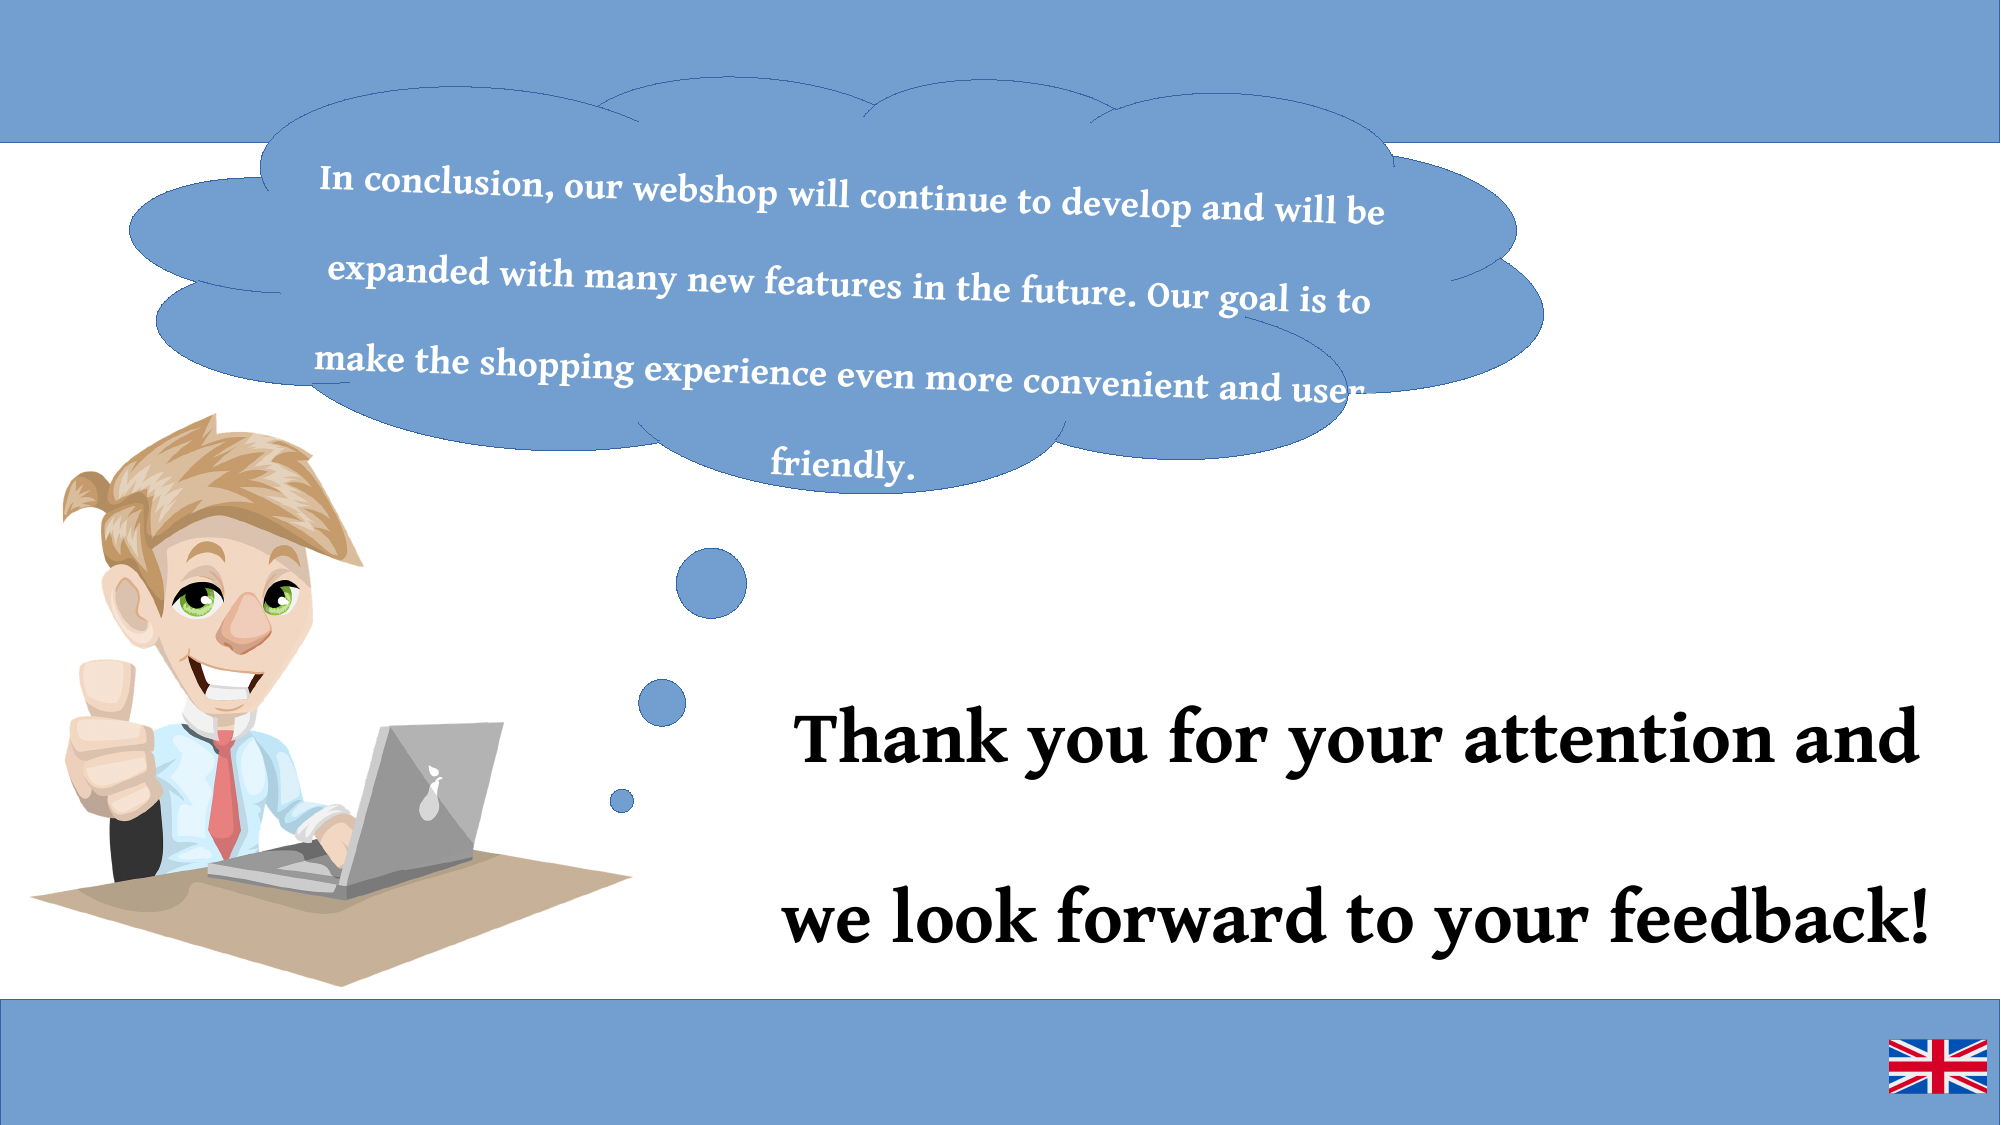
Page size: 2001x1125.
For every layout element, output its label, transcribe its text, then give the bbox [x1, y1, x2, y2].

picture [29, 413, 633, 987]
text_box [638, 679, 686, 727]
text_box [1415, 162, 1544, 390]
picture [1889, 1026, 1987, 1107]
text_box [676, 548, 747, 619]
text_box [129, 125, 286, 384]
text_box [344, 76, 1376, 135]
text_box In conclusion, our webshop will continue to develop and will be expanded with many new features in the future. Our goal is to make the shopping experience even more convenient and user-friendly. [276, 98, 1424, 518]
text_box Thank you for your attention and we look forward to your feedback! [738, 590, 1979, 1027]
